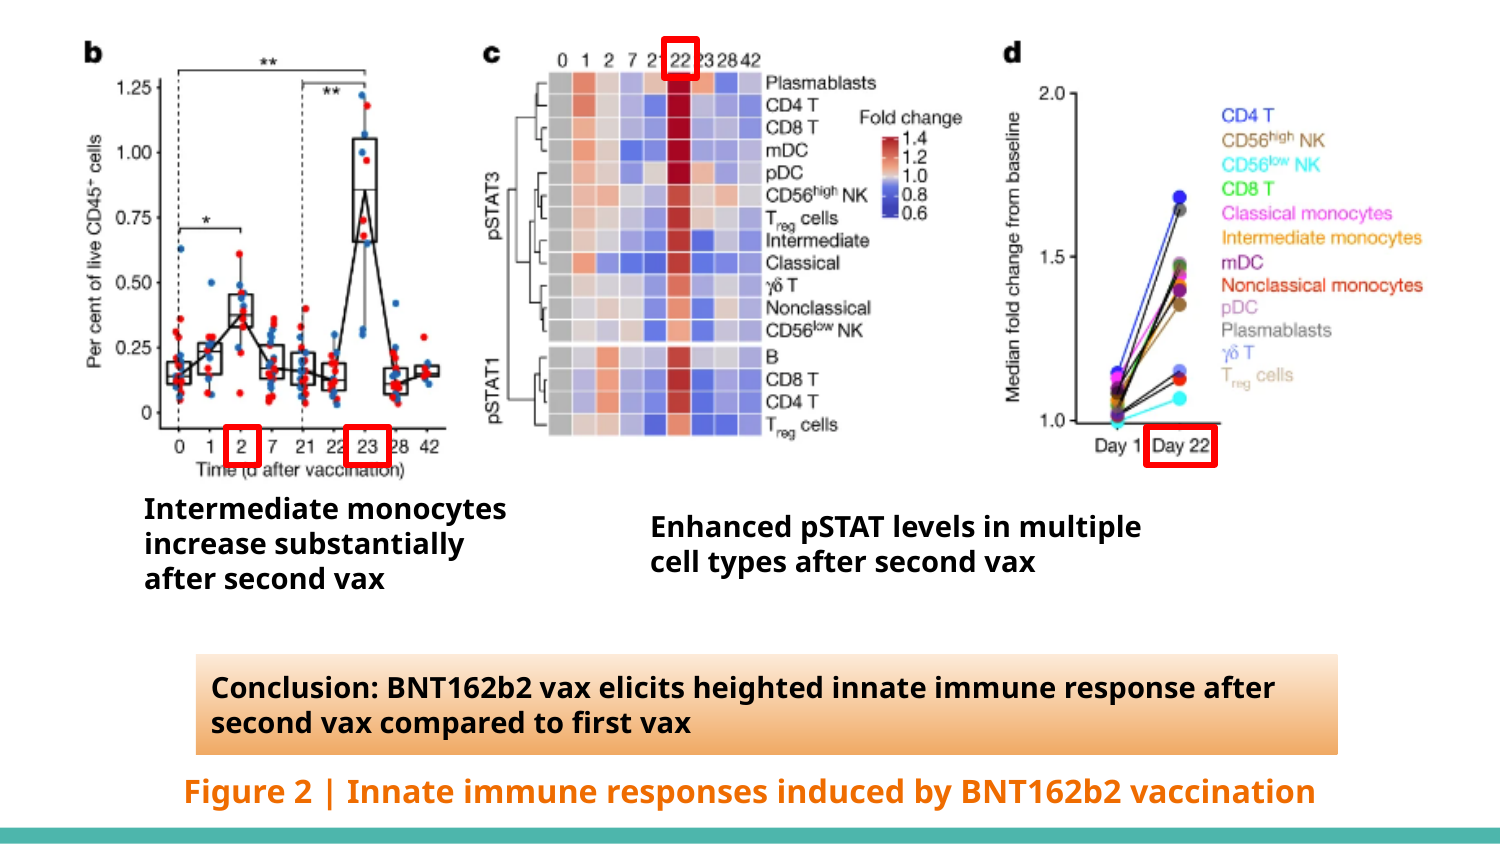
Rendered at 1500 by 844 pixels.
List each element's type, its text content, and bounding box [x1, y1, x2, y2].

text_box Enhanced pSTAT levels in multiple cell types after second vax [634, 493, 1192, 593]
text_box [76, 644, 1205, 710]
title Figure 2 | Innate immune responses induced by BNT162b2 vaccination [51, 755, 1449, 844]
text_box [69, 26, 1431, 484]
text_box Intermediate monocytes increase substantially after second vax [129, 493, 523, 611]
text_box Conclusion: BNT162b2 vax elicits heighted innate immune response after second vax compared to first vax [195, 654, 1338, 755]
